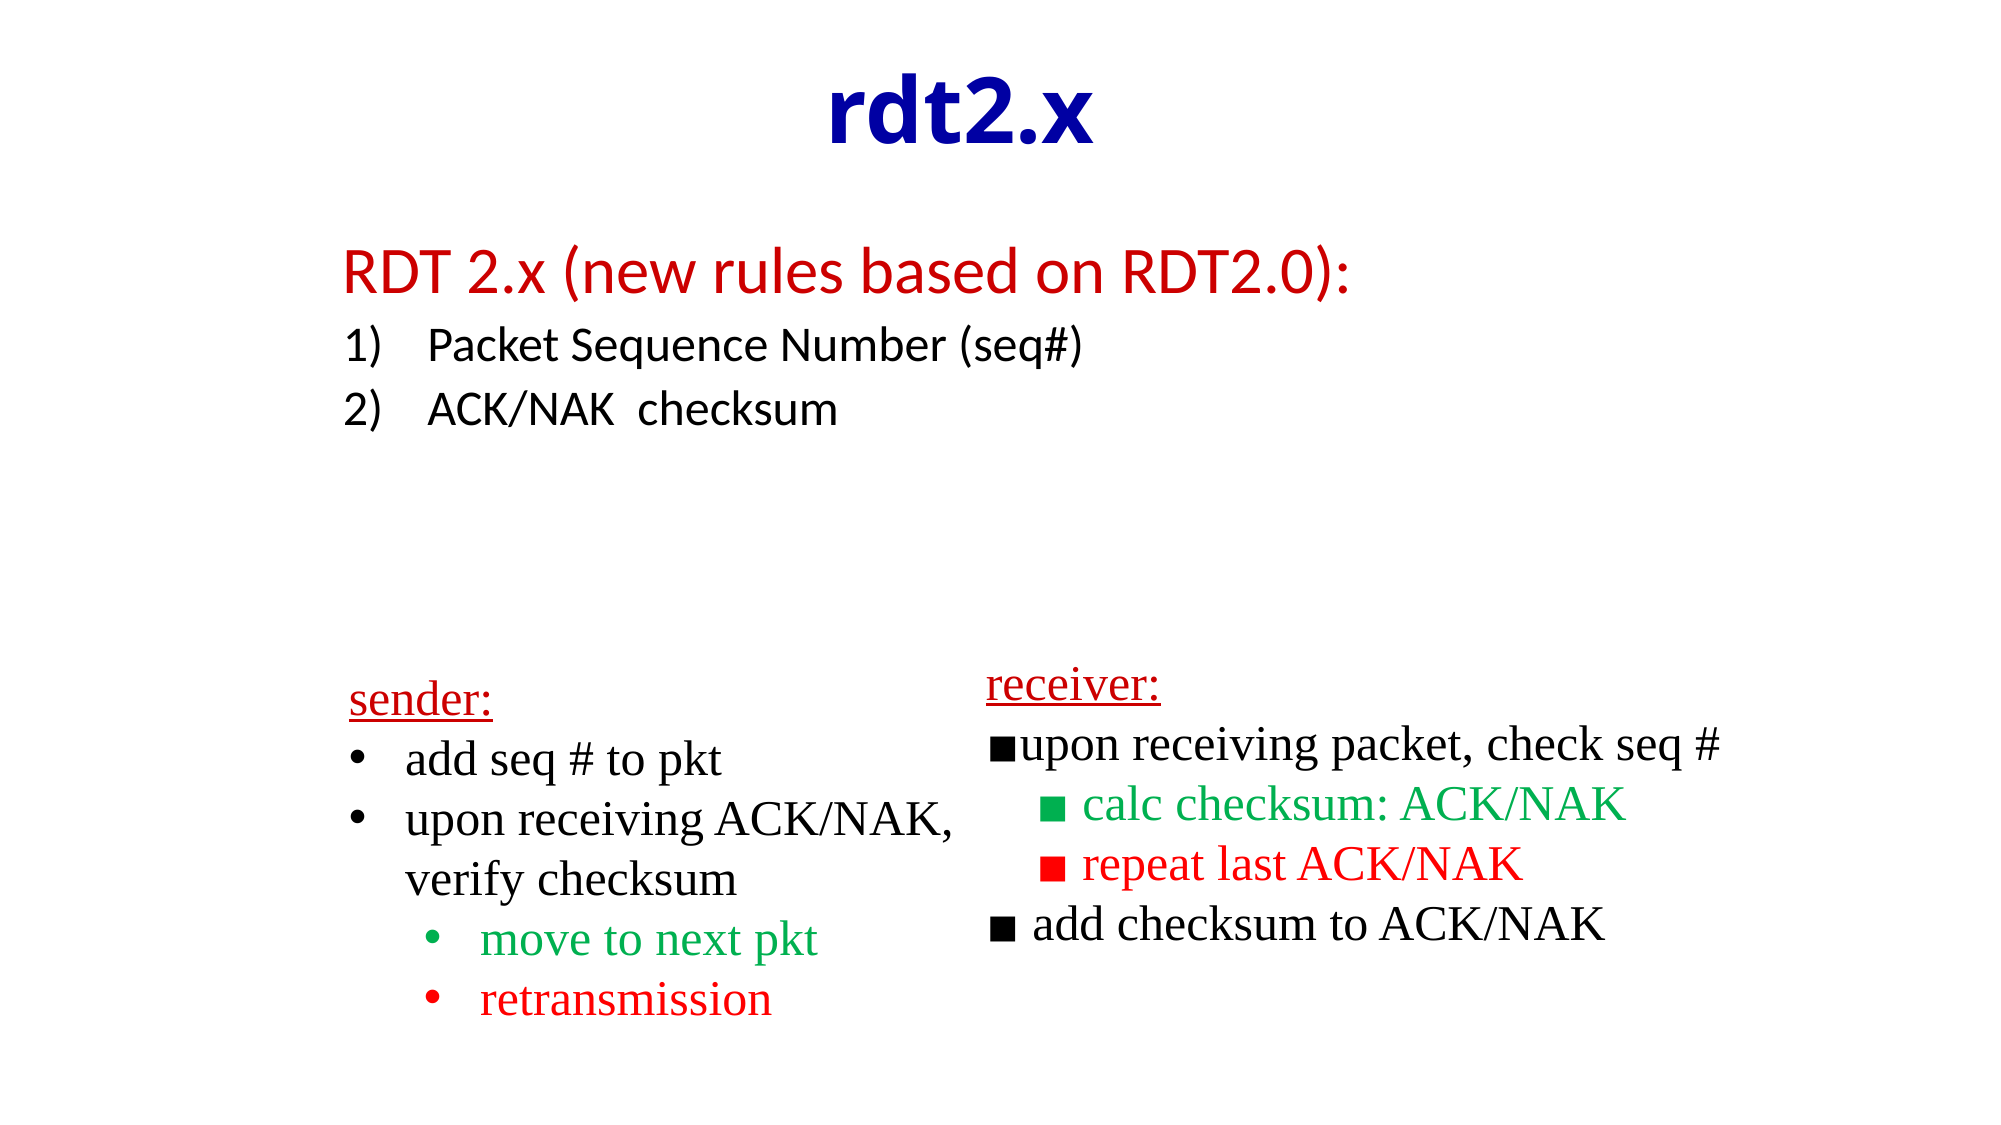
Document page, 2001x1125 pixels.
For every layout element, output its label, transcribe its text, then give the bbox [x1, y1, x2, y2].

list RDT 2.x (new rules based on RDT2.0): Packet Sequence Number (seq#) ACK/NAK checksum [327, 228, 1672, 882]
text_box receiver: upon receiving packet, check seq # calc checksum: ACK/NAK repeat last ACK/NAK add checksum to ACK/NAK [970, 642, 1750, 1063]
title rdt2.x [322, 30, 1598, 198]
text_box sender: add seq # to pkt upon receiving ACK/NAK, verify checksum move to next pkt retransmission [333, 658, 970, 1034]
